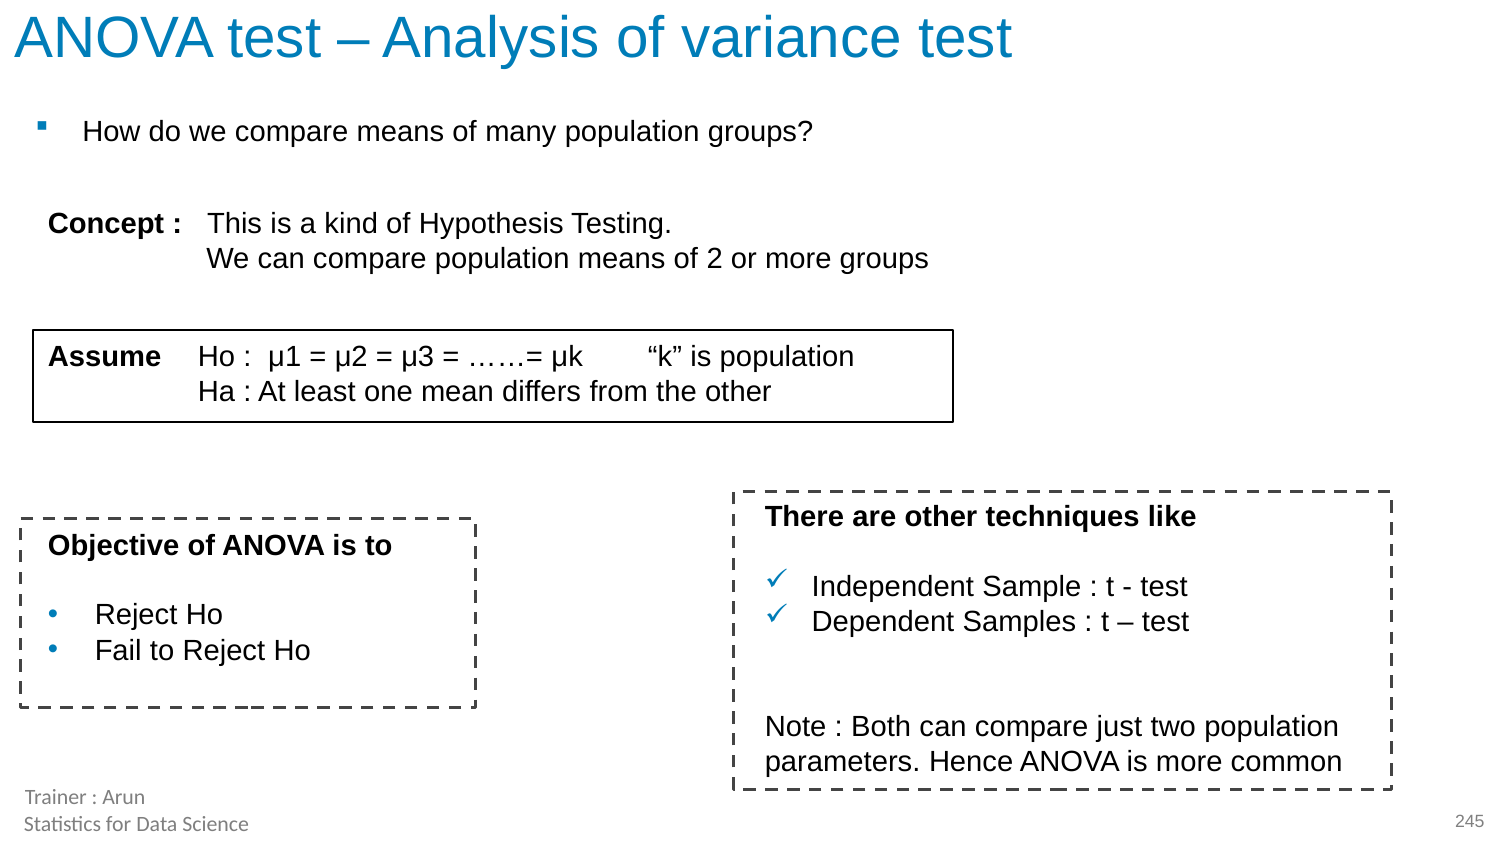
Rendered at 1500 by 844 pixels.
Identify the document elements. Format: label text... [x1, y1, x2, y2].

text_box [733, 491, 1392, 790]
text_box [20, 518, 476, 708]
text_box [33, 329, 953, 422]
text_box Concept : This is a kind of Hypothesis Testing. We can compare population means of 2 or more groups [33, 196, 1392, 282]
title ANOVA test – Analysis of variance test [0, 0, 1350, 105]
text_box How do we compare means of many population groups? [20, 104, 953, 155]
text_box There are other techniques like Independent Sample : t - test Dependent Samples : t – test Note : Both can compare just two population parameters. Hence ANOVA is more common [749, 490, 1437, 785]
